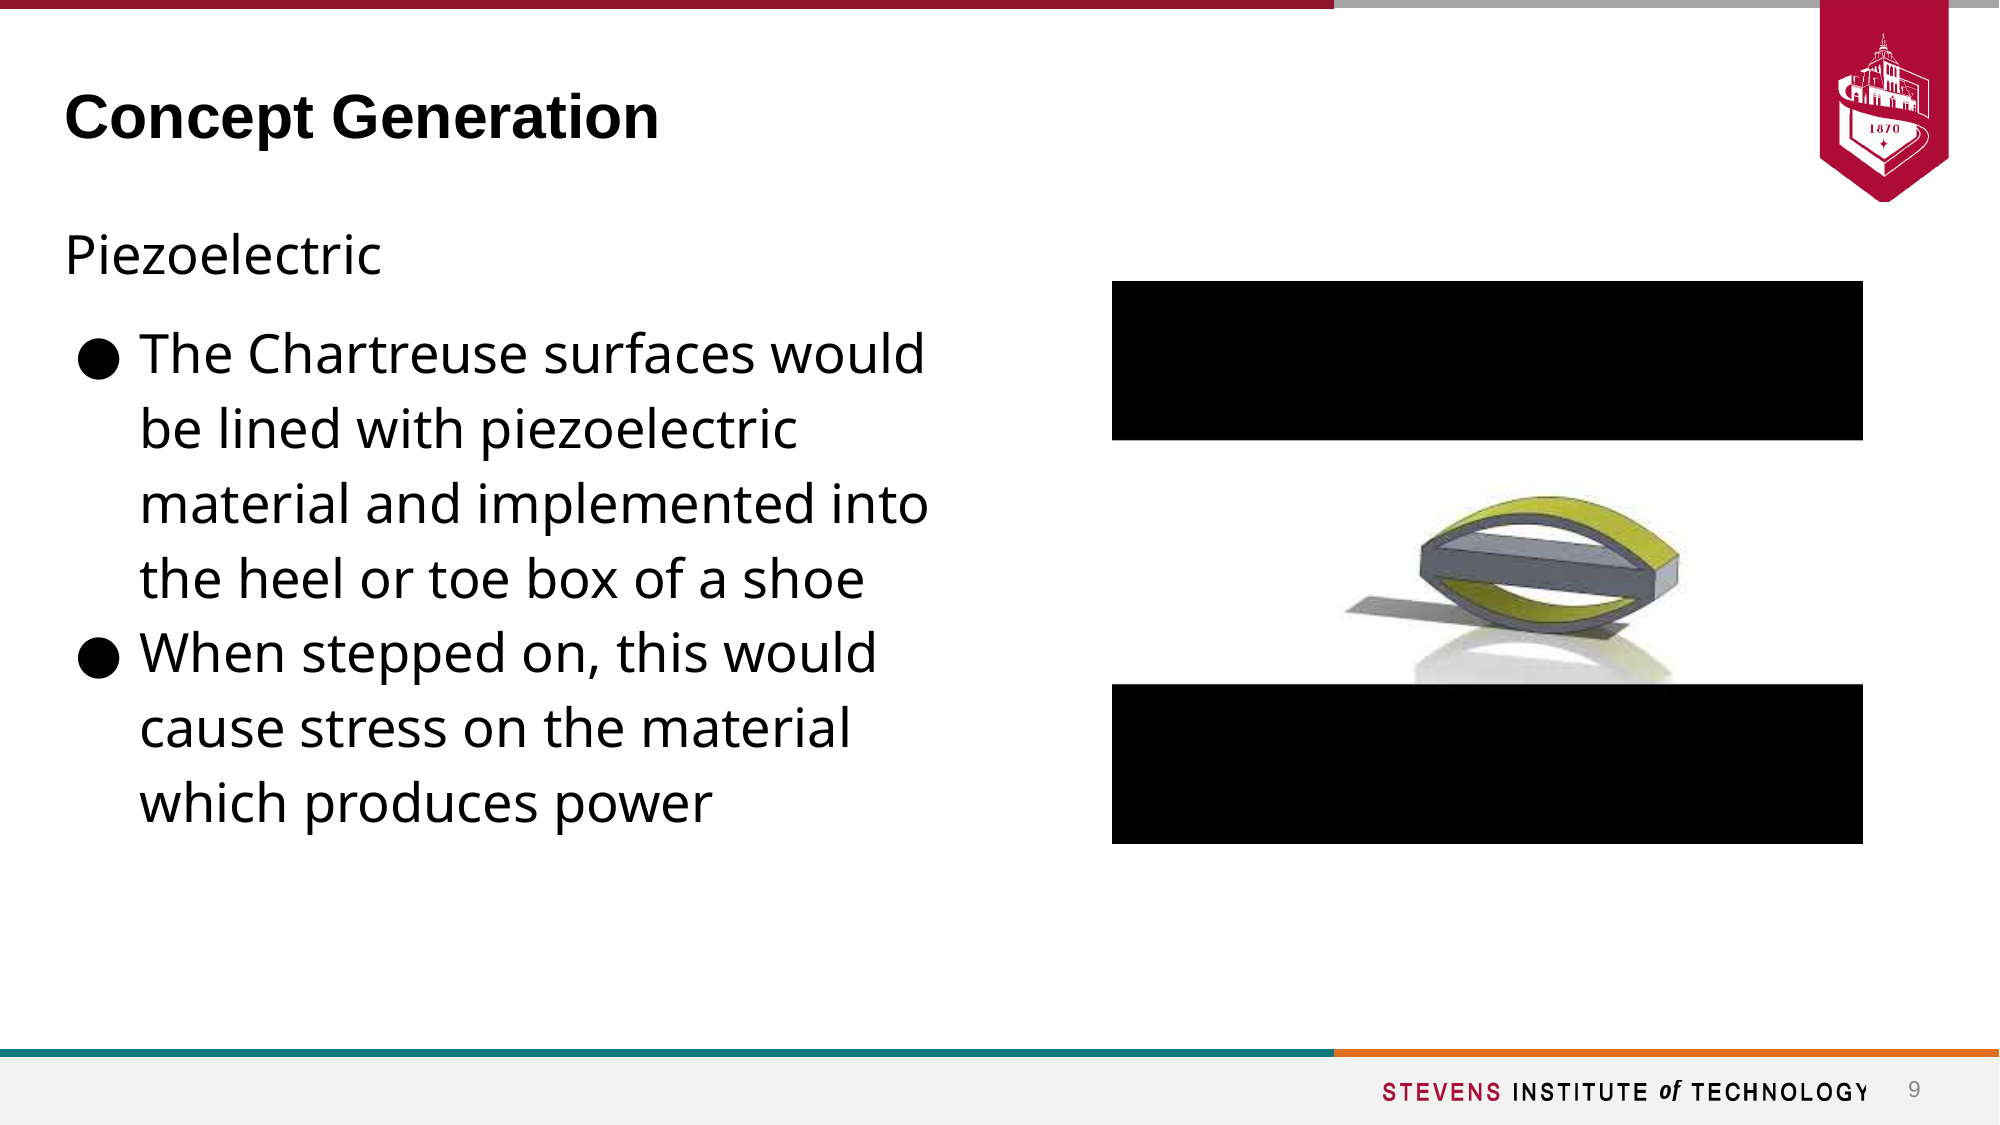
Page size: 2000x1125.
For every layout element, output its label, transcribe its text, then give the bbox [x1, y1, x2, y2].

title Concept Generation [49, 68, 1647, 157]
picture [1819, 0, 1949, 202]
picture [1383, 1080, 1862, 1101]
list Piezoelectric The Chartreuse surfaces would be lined with piezoelectric material and implemented into the heel or toe box of a shoe When stepped on, this would cause stress on the material which produces power [49, 202, 1007, 923]
slide_number ‹#› [1862, 1057, 1967, 1118]
picture [1112, 281, 1863, 844]
